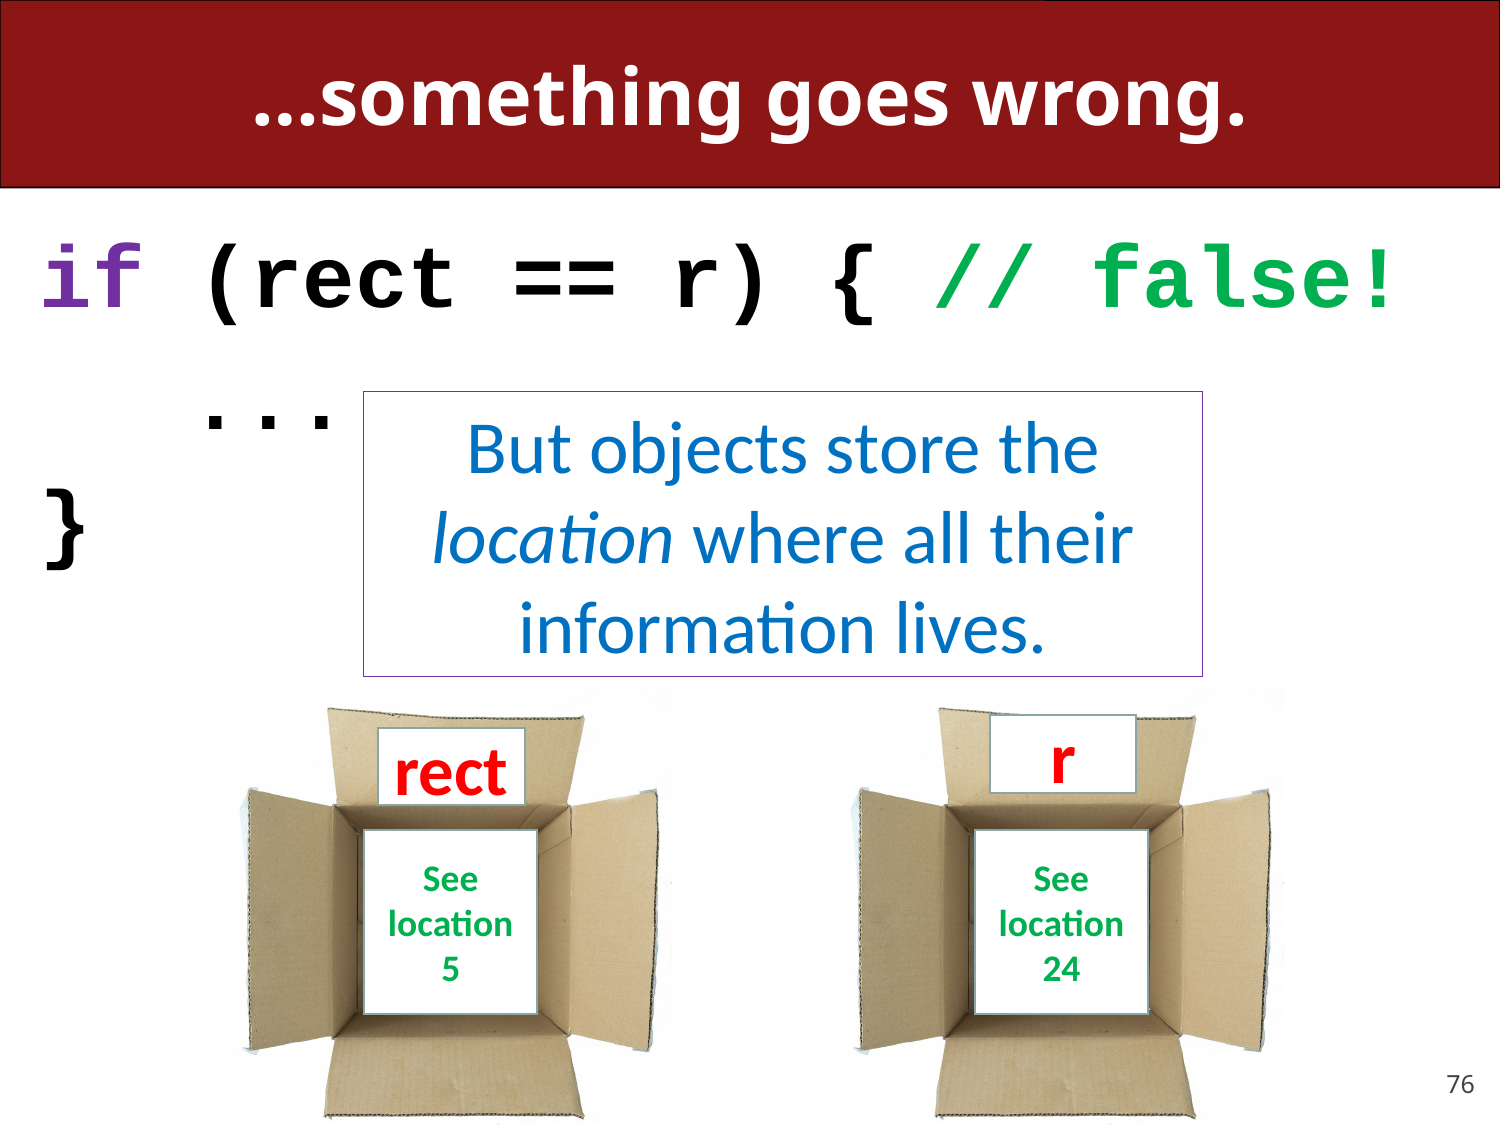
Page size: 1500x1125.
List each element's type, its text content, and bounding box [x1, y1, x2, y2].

text_box But objects store the location where all their information lives. [363, 391, 1203, 677]
picture [842, 688, 1284, 1125]
title …something goes wrong. [75, 0, 1425, 188]
picture [231, 688, 672, 1125]
list if (rect == r) { // false! ... } [24, 212, 1475, 1063]
